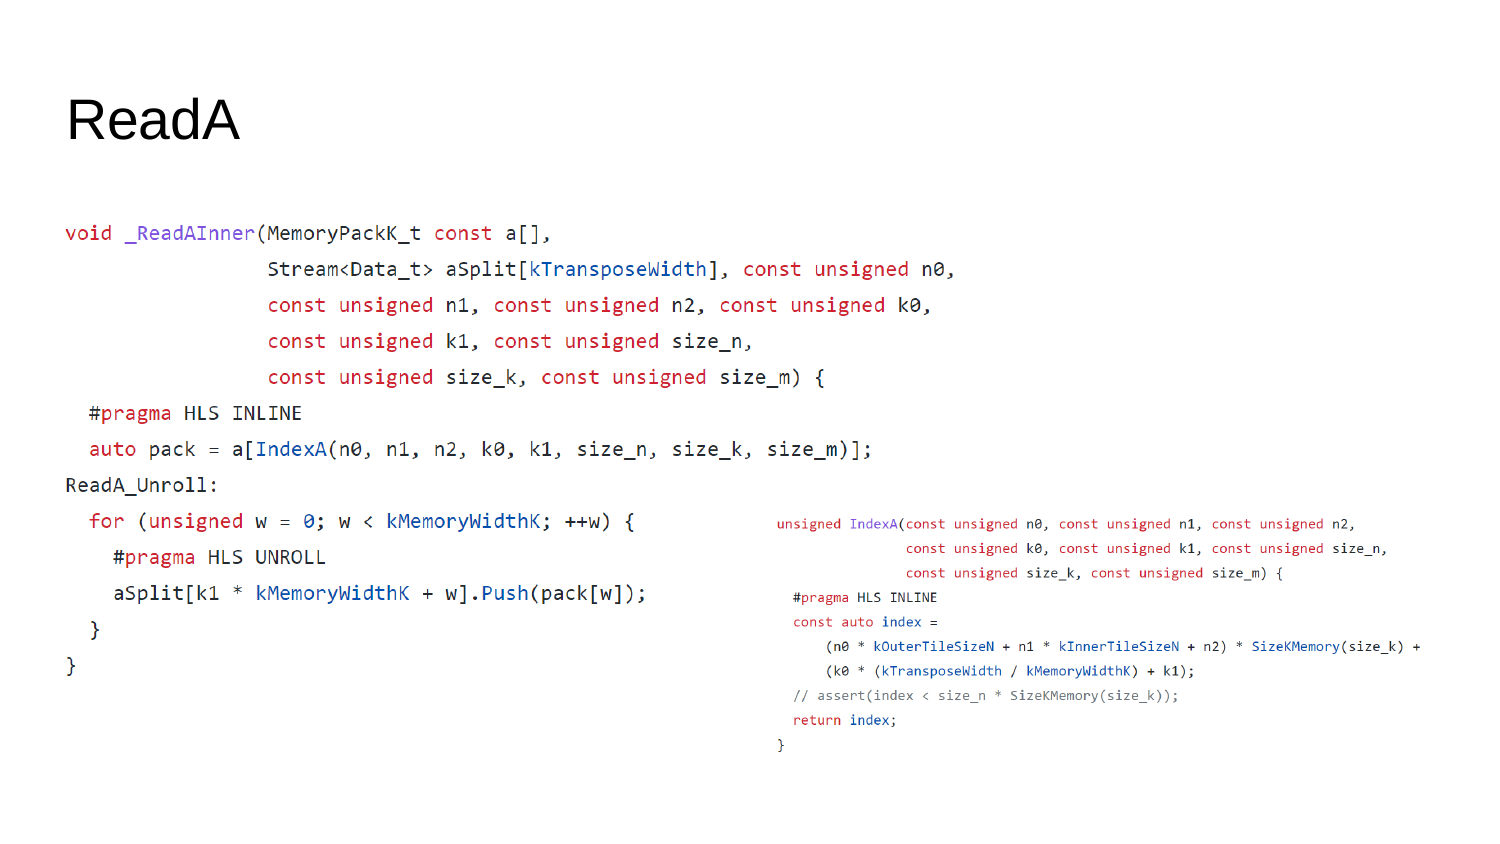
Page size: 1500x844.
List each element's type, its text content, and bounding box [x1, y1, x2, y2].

picture [42, 214, 1436, 759]
title ReadA [51, 72, 1449, 167]
